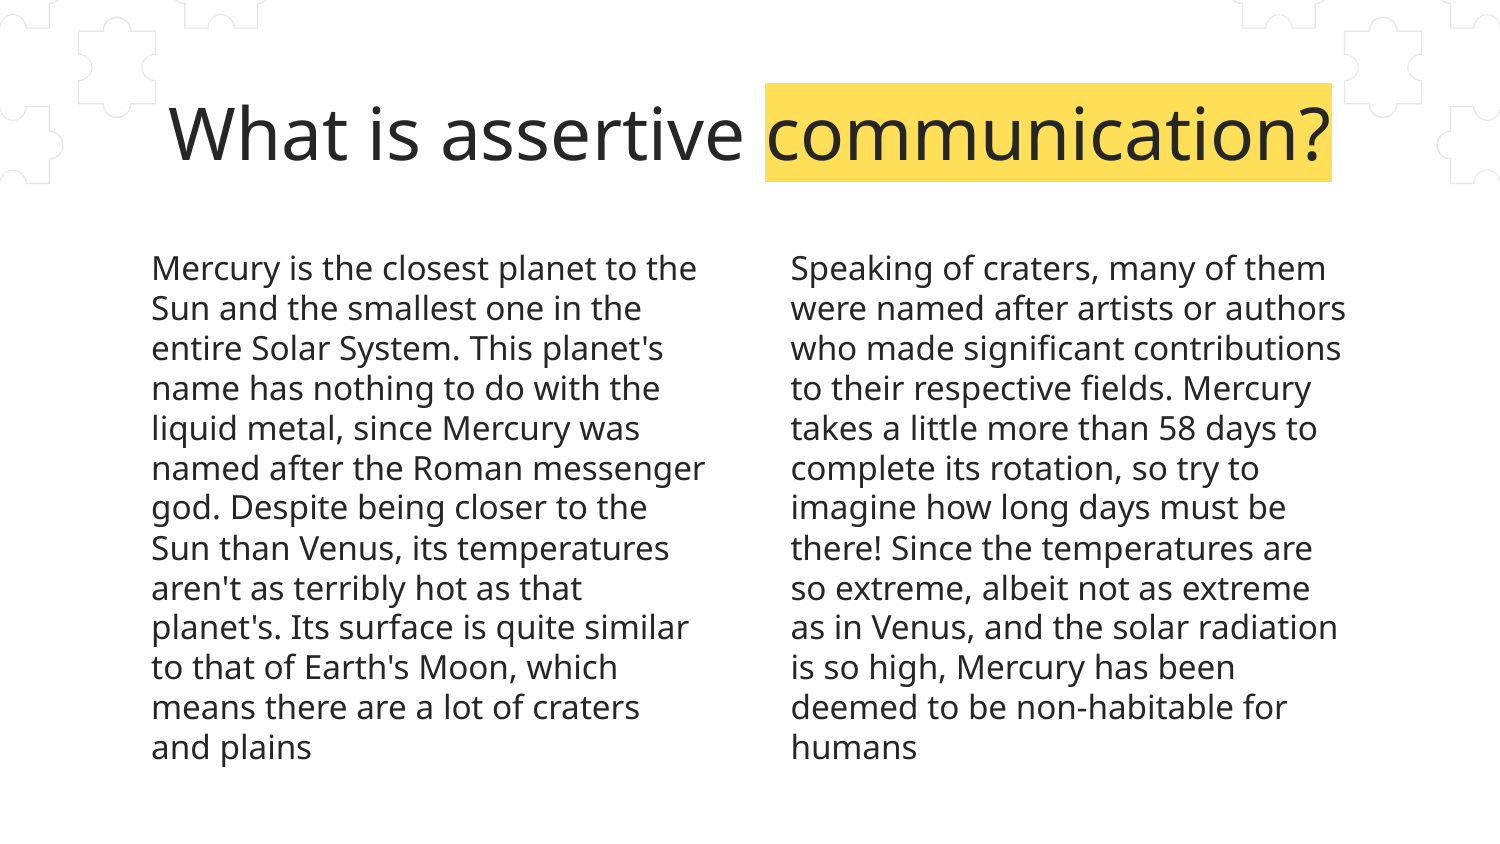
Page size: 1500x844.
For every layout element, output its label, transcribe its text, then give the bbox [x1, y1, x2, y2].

subtitle Speaking of craters, many of them were named after artists or authors who made significant contributions to their respective fields. Mercury takes a little more than 58 days to complete its rotation, so try to imagine how long days must be there! Since the temperatures are so extreme, albeit not as extreme as in Venus, and the solar radiation is so high, Mercury has been deemed to be non-habitable for humans [775, 232, 1364, 746]
title What is assertive communication? [118, 72, 1382, 167]
subtitle Mercury is the closest planet to the Sun and the smallest one in the entire Solar System. This planet's name has nothing to do with the liquid metal, since Mercury was named after the Roman messenger god. Despite being closer to the Sun than Venus, its temperatures aren't as terribly hot as that planet's. Its surface is quite similar to that of Earth's Moon, which means there are a lot of craters and plains [136, 232, 725, 746]
